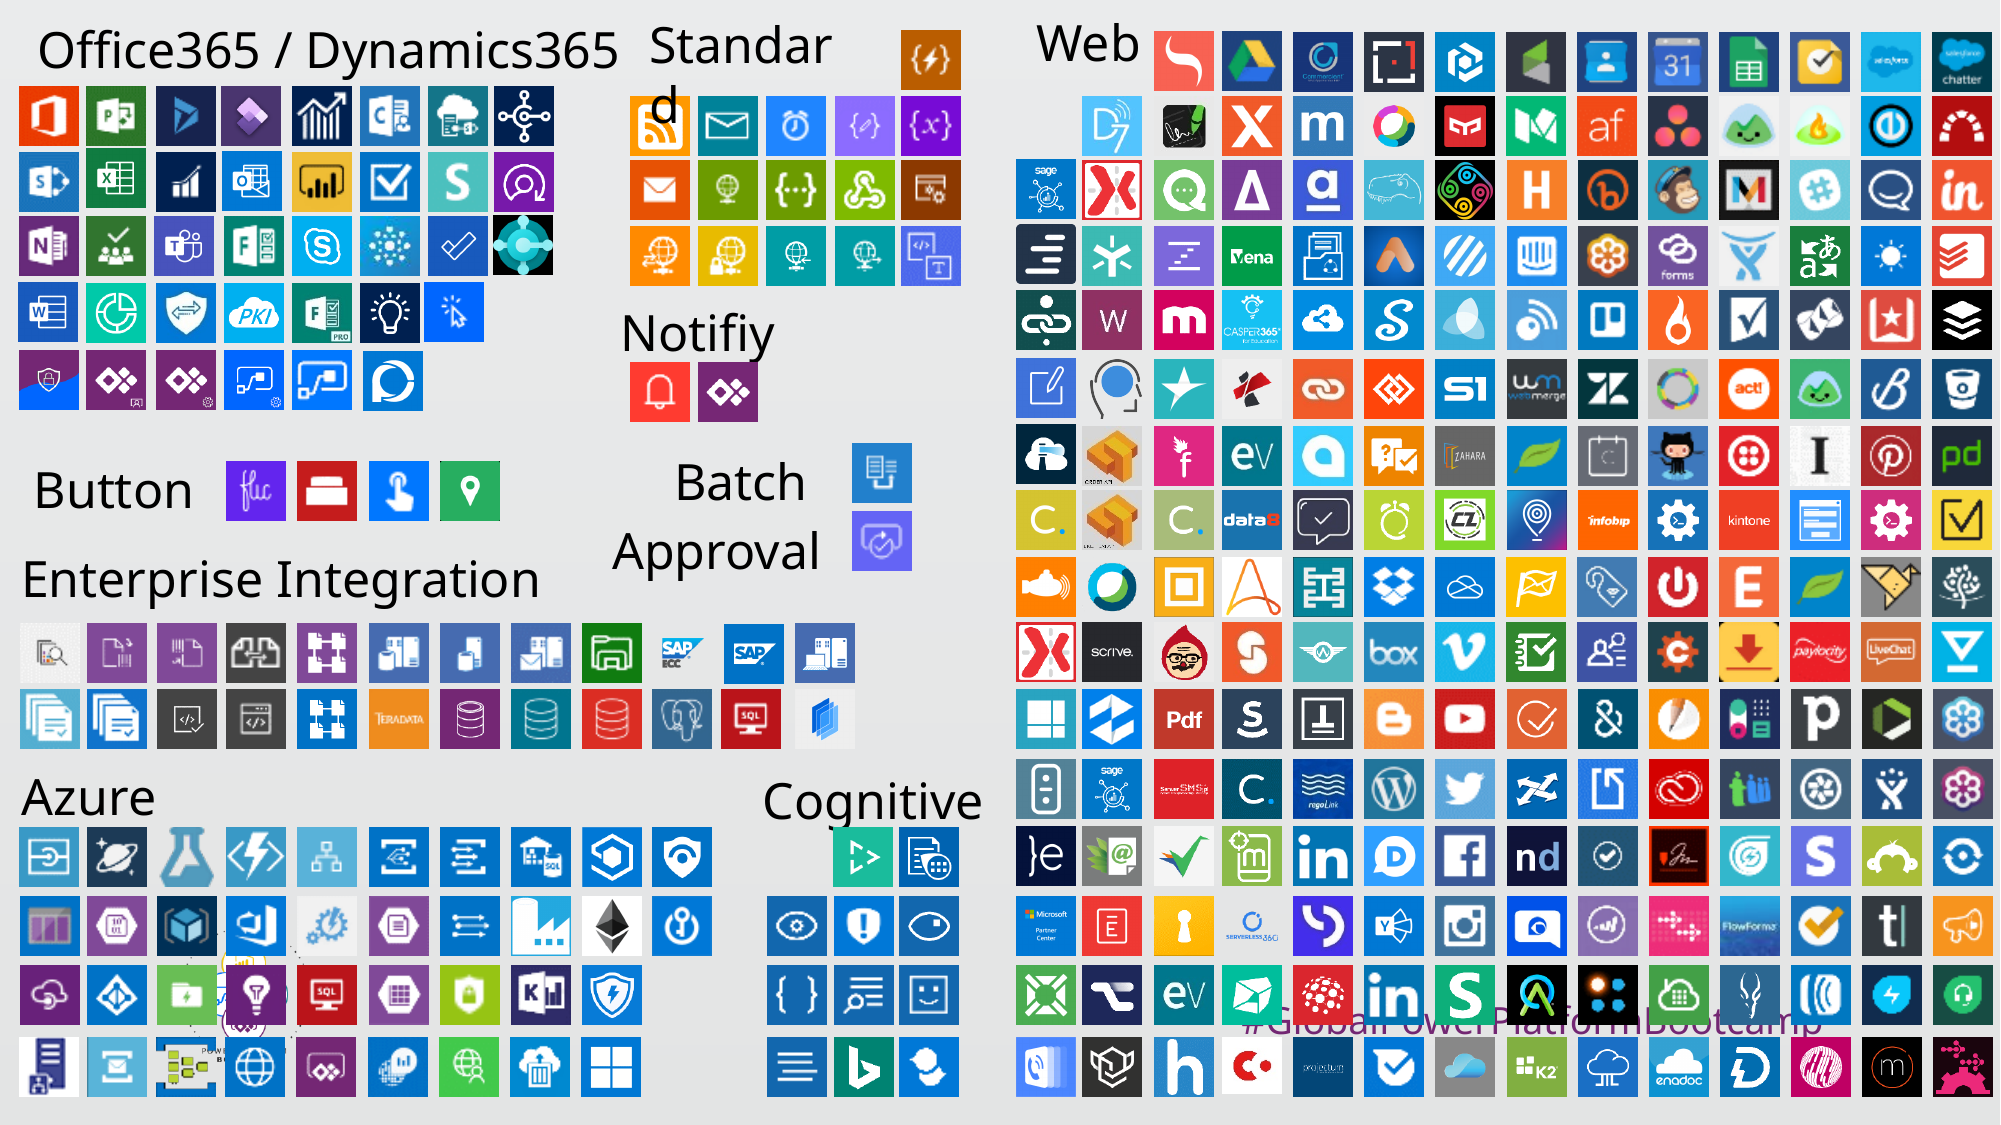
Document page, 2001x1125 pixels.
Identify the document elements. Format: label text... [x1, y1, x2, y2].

picture [1649, 965, 1709, 1025]
picture [1790, 226, 1850, 286]
picture [1222, 826, 1282, 886]
picture [1016, 622, 1076, 683]
picture [1081, 689, 1142, 749]
picture [1648, 160, 1708, 220]
picture [1649, 896, 1709, 956]
picture [1520, 440, 1560, 466]
picture [1016, 224, 1076, 284]
picture [1435, 1037, 1495, 1097]
picture [154, 216, 214, 276]
picture [292, 152, 352, 212]
picture [1507, 896, 1567, 956]
picture [1435, 759, 1495, 819]
picture [1222, 96, 1282, 156]
picture [1933, 1037, 1993, 1097]
picture [1720, 1037, 1780, 1097]
picture [698, 96, 758, 156]
picture [226, 623, 286, 683]
picture [1719, 32, 1779, 92]
picture [1862, 965, 1922, 1025]
picture [1293, 425, 1353, 486]
picture [424, 282, 484, 342]
picture [1577, 32, 1637, 92]
picture [1577, 557, 1637, 617]
picture [1791, 826, 1851, 886]
picture [1435, 290, 1495, 350]
picture [1648, 557, 1708, 617]
picture [1461, 43, 1482, 62]
picture [1222, 226, 1282, 286]
picture [1293, 896, 1353, 956]
picture [835, 96, 895, 156]
picture [1507, 490, 1567, 550]
picture [1578, 160, 1638, 220]
picture [1648, 359, 1708, 419]
picture [1719, 226, 1779, 286]
picture [652, 896, 712, 956]
picture [1154, 96, 1214, 156]
picture [1861, 425, 1921, 486]
picture [292, 350, 352, 410]
picture [440, 896, 500, 956]
picture [292, 283, 352, 343]
picture [1364, 759, 1424, 819]
picture [652, 623, 712, 683]
picture [1435, 96, 1495, 156]
picture [1507, 1037, 1567, 1097]
picture [1648, 425, 1708, 486]
picture [721, 689, 781, 749]
picture [582, 623, 642, 683]
picture [1861, 32, 1921, 92]
picture [1435, 689, 1495, 749]
picture [1293, 826, 1353, 886]
picture [1790, 622, 1850, 683]
picture [1154, 290, 1214, 350]
text_box Button [18, 450, 209, 526]
picture [1154, 490, 1214, 550]
picture [1364, 425, 1424, 486]
picture [1222, 359, 1282, 419]
picture [1435, 226, 1495, 286]
picture [1648, 490, 1708, 550]
picture [1364, 490, 1424, 550]
picture [1081, 622, 1142, 683]
text_box Standard [634, 5, 876, 141]
text_box Azure [7, 758, 172, 834]
picture [85, 148, 146, 209]
picture [1154, 1037, 1214, 1097]
picture [297, 689, 357, 749]
picture [1222, 896, 1282, 956]
picture [1933, 965, 1993, 1025]
picture [1460, 56, 1471, 68]
picture [767, 1037, 827, 1097]
picture [1154, 759, 1214, 819]
picture [1154, 965, 1214, 1025]
picture [1578, 965, 1638, 1025]
picture [899, 827, 959, 887]
picture [1578, 359, 1638, 419]
picture [1933, 759, 1993, 819]
picture [1081, 557, 1142, 617]
picture [1435, 160, 1495, 220]
picture [1933, 689, 1993, 749]
picture [511, 689, 571, 749]
picture [360, 216, 420, 276]
picture [1435, 622, 1495, 683]
picture [1016, 358, 1076, 419]
picture [698, 160, 758, 220]
picture [1293, 759, 1353, 819]
picture [1862, 1037, 1922, 1097]
picture [1222, 1037, 1282, 1094]
picture [1016, 557, 1076, 617]
text_box Batch [659, 443, 823, 519]
picture [899, 965, 959, 1025]
picture [835, 226, 895, 286]
picture [630, 160, 690, 220]
picture [1435, 826, 1495, 886]
picture [1507, 226, 1567, 286]
picture [1293, 32, 1353, 92]
picture [1790, 32, 1850, 92]
picture [901, 30, 961, 90]
picture [698, 362, 758, 422]
picture [224, 350, 284, 410]
text_box Web [1021, 3, 1156, 79]
picture [1933, 896, 1993, 956]
picture [493, 215, 553, 275]
picture [360, 152, 420, 212]
picture [226, 827, 286, 887]
picture [1222, 160, 1282, 220]
picture [1154, 622, 1214, 683]
picture [1435, 359, 1495, 419]
picture [1719, 290, 1779, 350]
picture [1449, 50, 1459, 75]
picture [1090, 359, 1142, 419]
picture [439, 1037, 499, 1097]
picture [630, 226, 690, 286]
picture [1506, 96, 1566, 156]
picture [1719, 96, 1779, 156]
picture [581, 1037, 641, 1097]
picture [1222, 557, 1282, 617]
picture [1578, 759, 1638, 819]
picture [19, 216, 79, 276]
picture [86, 216, 146, 276]
picture [360, 283, 420, 343]
picture [511, 896, 571, 956]
picture [1648, 96, 1708, 156]
picture [899, 1037, 959, 1097]
picture [226, 689, 286, 749]
picture [369, 623, 429, 683]
picture [901, 160, 961, 220]
picture [1861, 490, 1921, 550]
picture [1719, 359, 1779, 419]
picture [1081, 160, 1142, 220]
picture [369, 896, 429, 956]
picture [157, 827, 217, 887]
picture [1932, 290, 1992, 350]
picture [1648, 32, 1708, 92]
picture [1081, 290, 1142, 350]
picture [1595, 700, 1621, 737]
picture [1364, 965, 1424, 1025]
picture [1507, 160, 1567, 220]
picture [834, 896, 894, 956]
picture [440, 461, 500, 521]
picture [582, 896, 642, 956]
picture [1016, 424, 1076, 484]
picture [87, 896, 147, 956]
picture [155, 283, 216, 343]
picture [222, 151, 282, 211]
picture [1435, 557, 1495, 617]
picture [767, 896, 827, 956]
picture [1364, 32, 1424, 92]
picture [1364, 622, 1424, 683]
picture [87, 689, 147, 749]
picture [315, 237, 330, 256]
picture [292, 86, 352, 146]
picture [428, 152, 488, 212]
picture [87, 1037, 147, 1097]
picture [1578, 425, 1638, 486]
picture [1790, 160, 1850, 220]
picture [1016, 689, 1076, 749]
picture [18, 282, 78, 342]
picture [1081, 1037, 1142, 1097]
picture [20, 623, 80, 683]
picture [1435, 490, 1495, 550]
picture [20, 896, 80, 956]
picture [1154, 896, 1214, 956]
picture [1081, 425, 1142, 486]
picture [1376, 300, 1412, 340]
picture [1862, 759, 1922, 819]
picture [1861, 160, 1921, 220]
picture [1720, 689, 1780, 749]
picture [1506, 32, 1566, 92]
picture [1877, 112, 1906, 140]
picture [1016, 826, 1076, 886]
picture [155, 152, 216, 212]
picture [369, 689, 429, 749]
picture [1016, 896, 1076, 956]
picture [1364, 896, 1424, 956]
picture [440, 965, 500, 1025]
picture [297, 827, 357, 887]
picture [1016, 490, 1076, 550]
picture [901, 96, 961, 156]
picture [1364, 1037, 1424, 1097]
picture [1932, 359, 1992, 419]
picture [226, 461, 286, 521]
picture [19, 827, 79, 887]
picture [1222, 31, 1282, 91]
picture [1154, 689, 1214, 749]
picture [1790, 490, 1850, 550]
picture [1790, 425, 1850, 486]
picture [1578, 490, 1638, 550]
picture [1293, 622, 1353, 683]
picture [1293, 965, 1353, 1025]
picture [1861, 557, 1921, 617]
picture [1222, 622, 1282, 683]
picture [833, 827, 893, 887]
picture [899, 896, 959, 956]
picture [1154, 226, 1214, 286]
picture [87, 965, 147, 1025]
picture [1154, 557, 1214, 617]
picture [698, 226, 758, 286]
picture [1861, 359, 1921, 419]
picture [1862, 689, 1922, 749]
picture [1293, 359, 1353, 419]
picture [1154, 31, 1214, 91]
picture [1507, 290, 1567, 350]
picture [582, 965, 642, 1025]
picture [1861, 622, 1921, 683]
picture [1154, 826, 1214, 886]
picture [1648, 226, 1708, 286]
picture [1577, 96, 1637, 156]
text_box Office365 / Dynamics365 [22, 10, 634, 86]
picture [1616, 711, 1622, 726]
picture [1507, 759, 1567, 819]
picture [19, 350, 79, 410]
picture [1016, 759, 1076, 819]
picture [1240, 775, 1263, 803]
picture [630, 362, 690, 422]
picture [440, 623, 500, 683]
picture [1460, 66, 1482, 81]
picture [795, 689, 855, 749]
picture [1507, 965, 1567, 1025]
picture [1016, 159, 1076, 219]
picture [1154, 425, 1214, 486]
picture [20, 965, 80, 1025]
picture [1791, 965, 1851, 1025]
picture [1791, 689, 1851, 749]
picture [1862, 896, 1922, 956]
picture [1719, 160, 1779, 220]
picture [1081, 896, 1142, 956]
picture [1719, 425, 1779, 486]
picture [1222, 425, 1282, 486]
picture [87, 623, 147, 683]
picture [1364, 96, 1424, 156]
text_box Approval [597, 511, 837, 587]
picture [652, 689, 712, 749]
picture [1506, 622, 1566, 683]
picture [1943, 75, 1982, 84]
picture [1364, 359, 1424, 419]
picture [1435, 425, 1495, 486]
picture [1016, 1037, 1076, 1097]
picture [1861, 226, 1921, 286]
picture [835, 160, 895, 220]
picture [1293, 1037, 1353, 1097]
picture [1293, 160, 1353, 220]
picture [428, 86, 488, 146]
picture [901, 226, 961, 286]
picture [494, 152, 554, 212]
picture [1932, 160, 1992, 220]
picture [1081, 759, 1142, 819]
picture [1577, 622, 1637, 683]
picture [1803, 571, 1843, 597]
picture [86, 350, 146, 410]
picture [1507, 359, 1567, 419]
picture [1578, 290, 1638, 350]
picture [852, 511, 912, 571]
picture [630, 96, 690, 156]
picture [1293, 290, 1353, 350]
picture [1790, 96, 1850, 156]
picture [1364, 226, 1424, 286]
picture [1364, 557, 1424, 617]
picture [1506, 557, 1566, 617]
picture [360, 86, 420, 146]
picture [1719, 557, 1779, 617]
picture [368, 1037, 428, 1097]
picture [1720, 965, 1780, 1025]
picture [440, 827, 500, 887]
picture [834, 1037, 894, 1097]
picture [221, 86, 281, 146]
picture [1081, 96, 1142, 156]
picture [1648, 622, 1708, 683]
picture [1932, 226, 1992, 286]
picture [157, 623, 217, 683]
picture [1578, 1037, 1638, 1097]
picture [230, 298, 278, 327]
picture [1578, 226, 1638, 286]
picture [363, 351, 423, 411]
picture [1222, 490, 1282, 550]
picture [369, 461, 429, 521]
picture [511, 623, 571, 683]
picture [155, 350, 216, 410]
picture [766, 160, 826, 220]
picture [19, 1037, 79, 1097]
picture [1081, 965, 1142, 1025]
picture [87, 827, 147, 887]
picture [1293, 490, 1353, 550]
picture [1507, 689, 1567, 749]
picture [582, 827, 642, 887]
picture [1932, 490, 1992, 550]
text_box Cognitive [748, 762, 1000, 837]
picture [1942, 631, 1983, 661]
picture [1932, 96, 1992, 156]
picture [1720, 826, 1780, 886]
picture [157, 689, 217, 749]
picture [224, 216, 284, 276]
picture [19, 152, 79, 212]
picture [1016, 290, 1076, 350]
picture [1791, 759, 1851, 819]
picture [297, 623, 357, 683]
picture [1791, 1037, 1851, 1097]
picture [1081, 826, 1142, 886]
picture [852, 443, 912, 503]
picture [766, 96, 826, 156]
picture [795, 623, 855, 683]
picture [1862, 826, 1922, 886]
text_box Enterprise Integration [6, 540, 642, 616]
picture [1790, 359, 1850, 419]
picture [1293, 96, 1353, 156]
picture [1649, 689, 1709, 749]
picture [20, 689, 80, 749]
picture [582, 689, 642, 749]
picture [297, 461, 357, 521]
picture [155, 896, 357, 1097]
picture [1720, 759, 1780, 819]
picture [86, 283, 146, 343]
picture [1435, 896, 1495, 956]
picture [834, 965, 894, 1025]
picture [1933, 826, 1993, 886]
picture [1293, 557, 1353, 617]
picture [155, 86, 216, 146]
picture [1791, 896, 1851, 956]
picture [1081, 226, 1142, 286]
picture [767, 965, 827, 1025]
picture [1648, 290, 1708, 350]
picture [1507, 826, 1567, 886]
picture [494, 86, 554, 146]
picture [1364, 160, 1424, 220]
picture [1293, 226, 1353, 286]
picture [440, 689, 500, 749]
picture [1154, 160, 1214, 220]
picture [1435, 965, 1495, 1025]
picture [1947, 665, 1977, 672]
picture [1016, 965, 1076, 1025]
picture [1578, 896, 1638, 956]
picture [511, 965, 571, 1025]
picture [511, 827, 571, 887]
picture [369, 827, 429, 887]
picture [1578, 826, 1638, 886]
picture [1649, 826, 1709, 886]
picture [428, 216, 488, 276]
picture [520, 1047, 560, 1087]
picture [1946, 50, 1980, 57]
picture [1222, 965, 1282, 1025]
picture [1364, 689, 1424, 749]
picture [1649, 1037, 1709, 1073]
picture [1861, 290, 1921, 350]
picture [86, 86, 146, 146]
picture [1932, 425, 1992, 486]
picture [1932, 557, 1992, 617]
picture [1720, 896, 1780, 956]
picture [1719, 622, 1779, 683]
picture [1222, 290, 1282, 350]
picture [1293, 689, 1353, 749]
picture [766, 226, 826, 286]
picture [19, 86, 79, 146]
picture [1719, 490, 1779, 550]
text_box Notifiy [605, 294, 790, 370]
picture [724, 624, 784, 684]
picture [1154, 359, 1214, 419]
picture [1364, 826, 1424, 886]
picture [1222, 689, 1282, 749]
picture [1649, 759, 1709, 819]
picture [652, 827, 712, 887]
picture [1081, 490, 1142, 550]
picture [1790, 290, 1850, 350]
picture [369, 965, 429, 1025]
